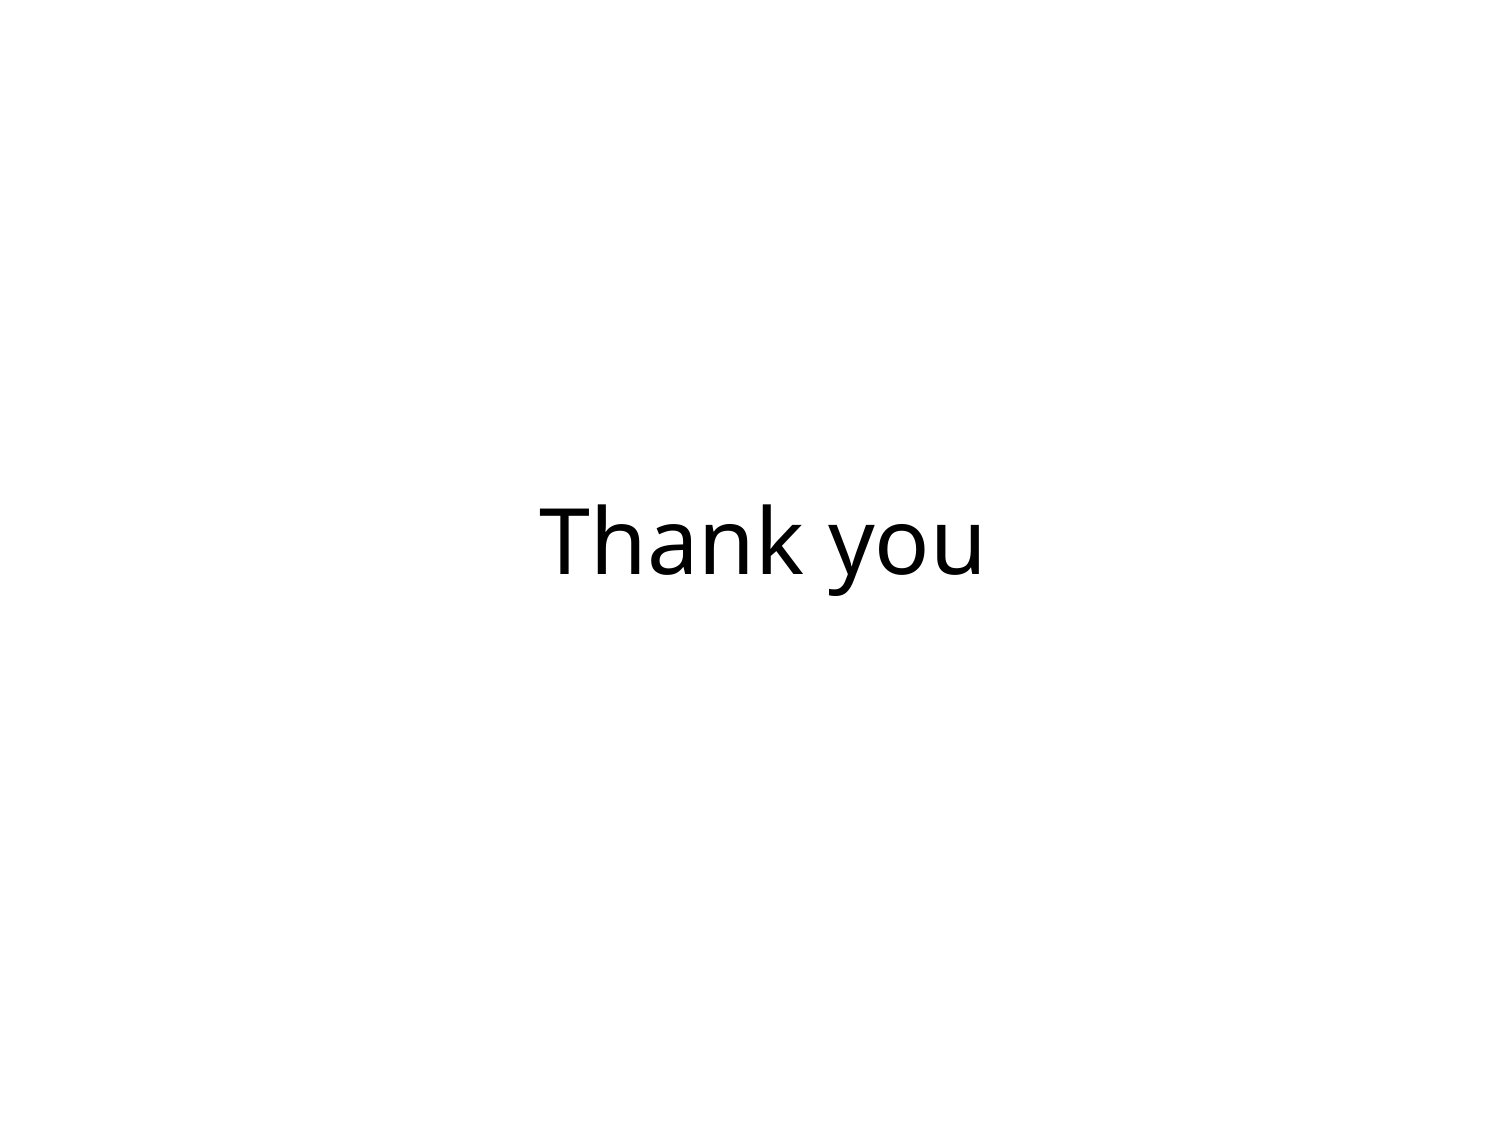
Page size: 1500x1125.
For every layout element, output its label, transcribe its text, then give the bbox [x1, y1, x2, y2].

title Thank you [88, 444, 1439, 632]
